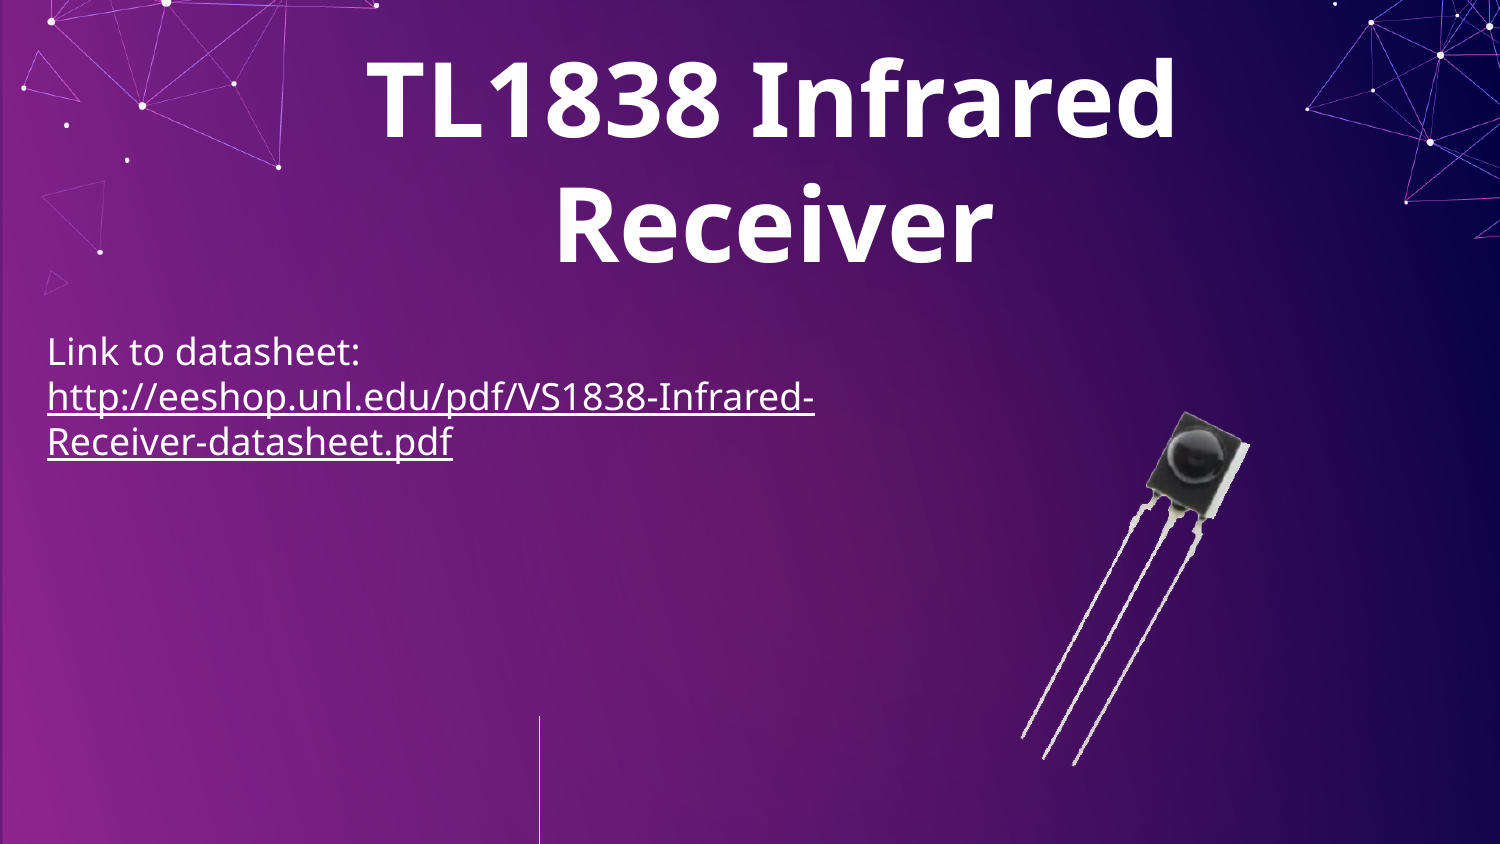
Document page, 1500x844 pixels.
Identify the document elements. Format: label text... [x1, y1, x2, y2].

text_box TL1838 Infrared Receiver [257, 18, 1290, 128]
picture [0, 0, 1500, 844]
text_box Link to datasheet: http://eeshop.unl.edu/pdf/VS1838-Infrared-Receiver-datasheet.pdf [31, 312, 925, 805]
